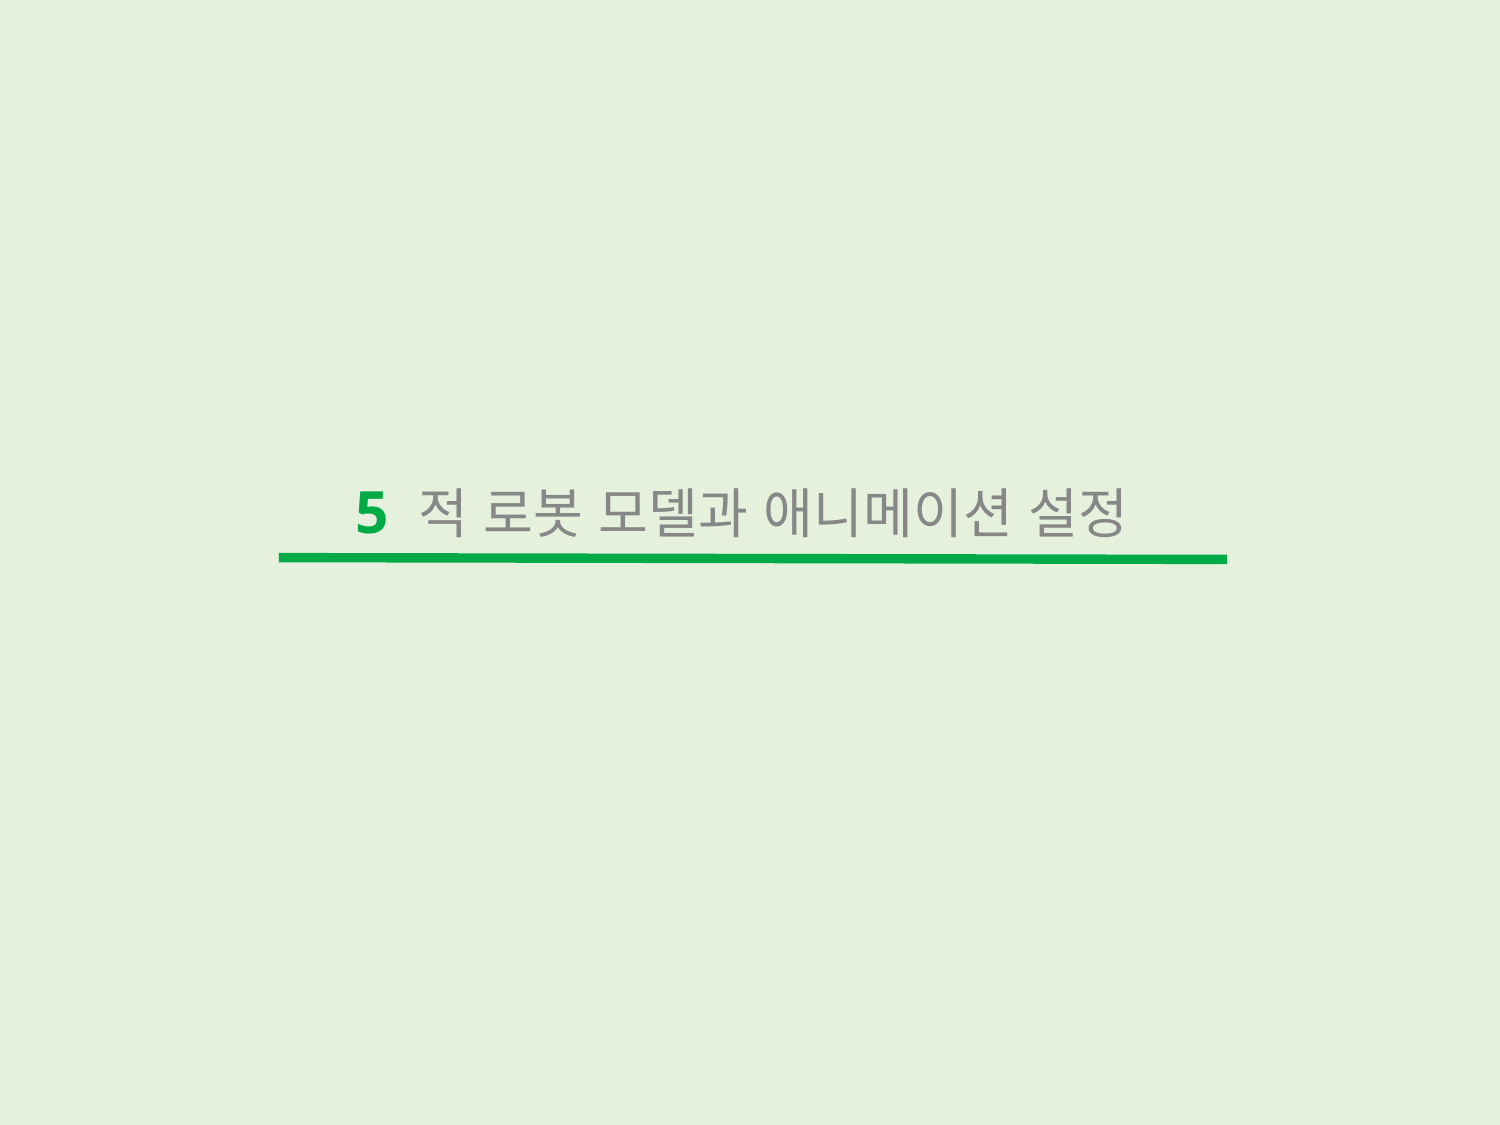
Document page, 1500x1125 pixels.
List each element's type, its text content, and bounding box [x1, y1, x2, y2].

text_box 5 적 로봇 모델과 애니메이션 설정 [0, 468, 1500, 553]
